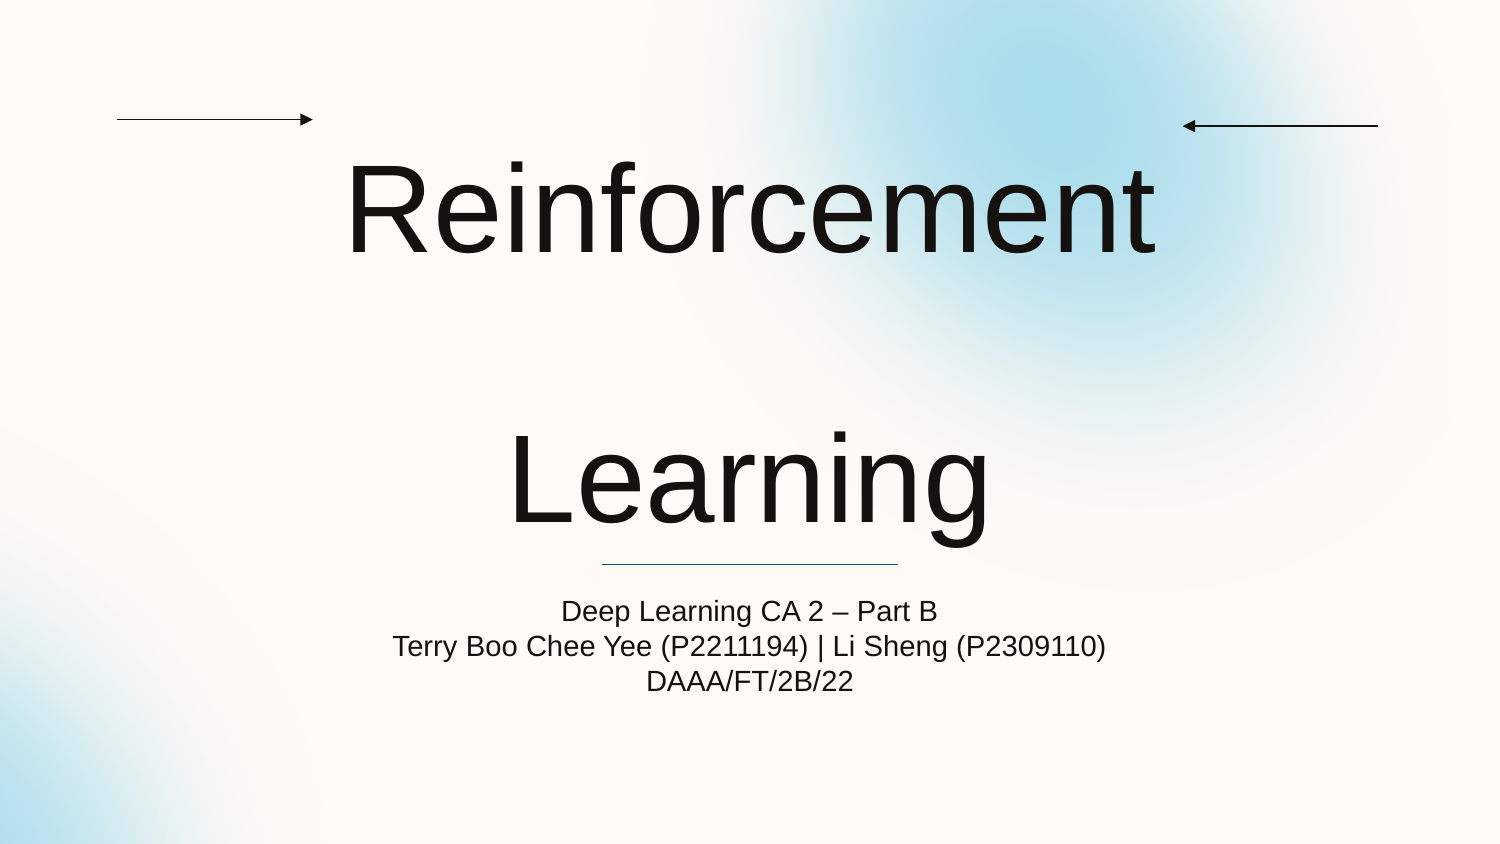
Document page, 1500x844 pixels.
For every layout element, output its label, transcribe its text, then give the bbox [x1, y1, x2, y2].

title Reinforcement Learning [328, 129, 1172, 549]
subtitle Deep Learning CA 2 – Part B Terry Boo Chee Yee (P2211194) | Li Sheng (P2309110) DAAA/FT/2B/22 [70, 577, 1430, 761]
picture [0, 0, 1500, 844]
